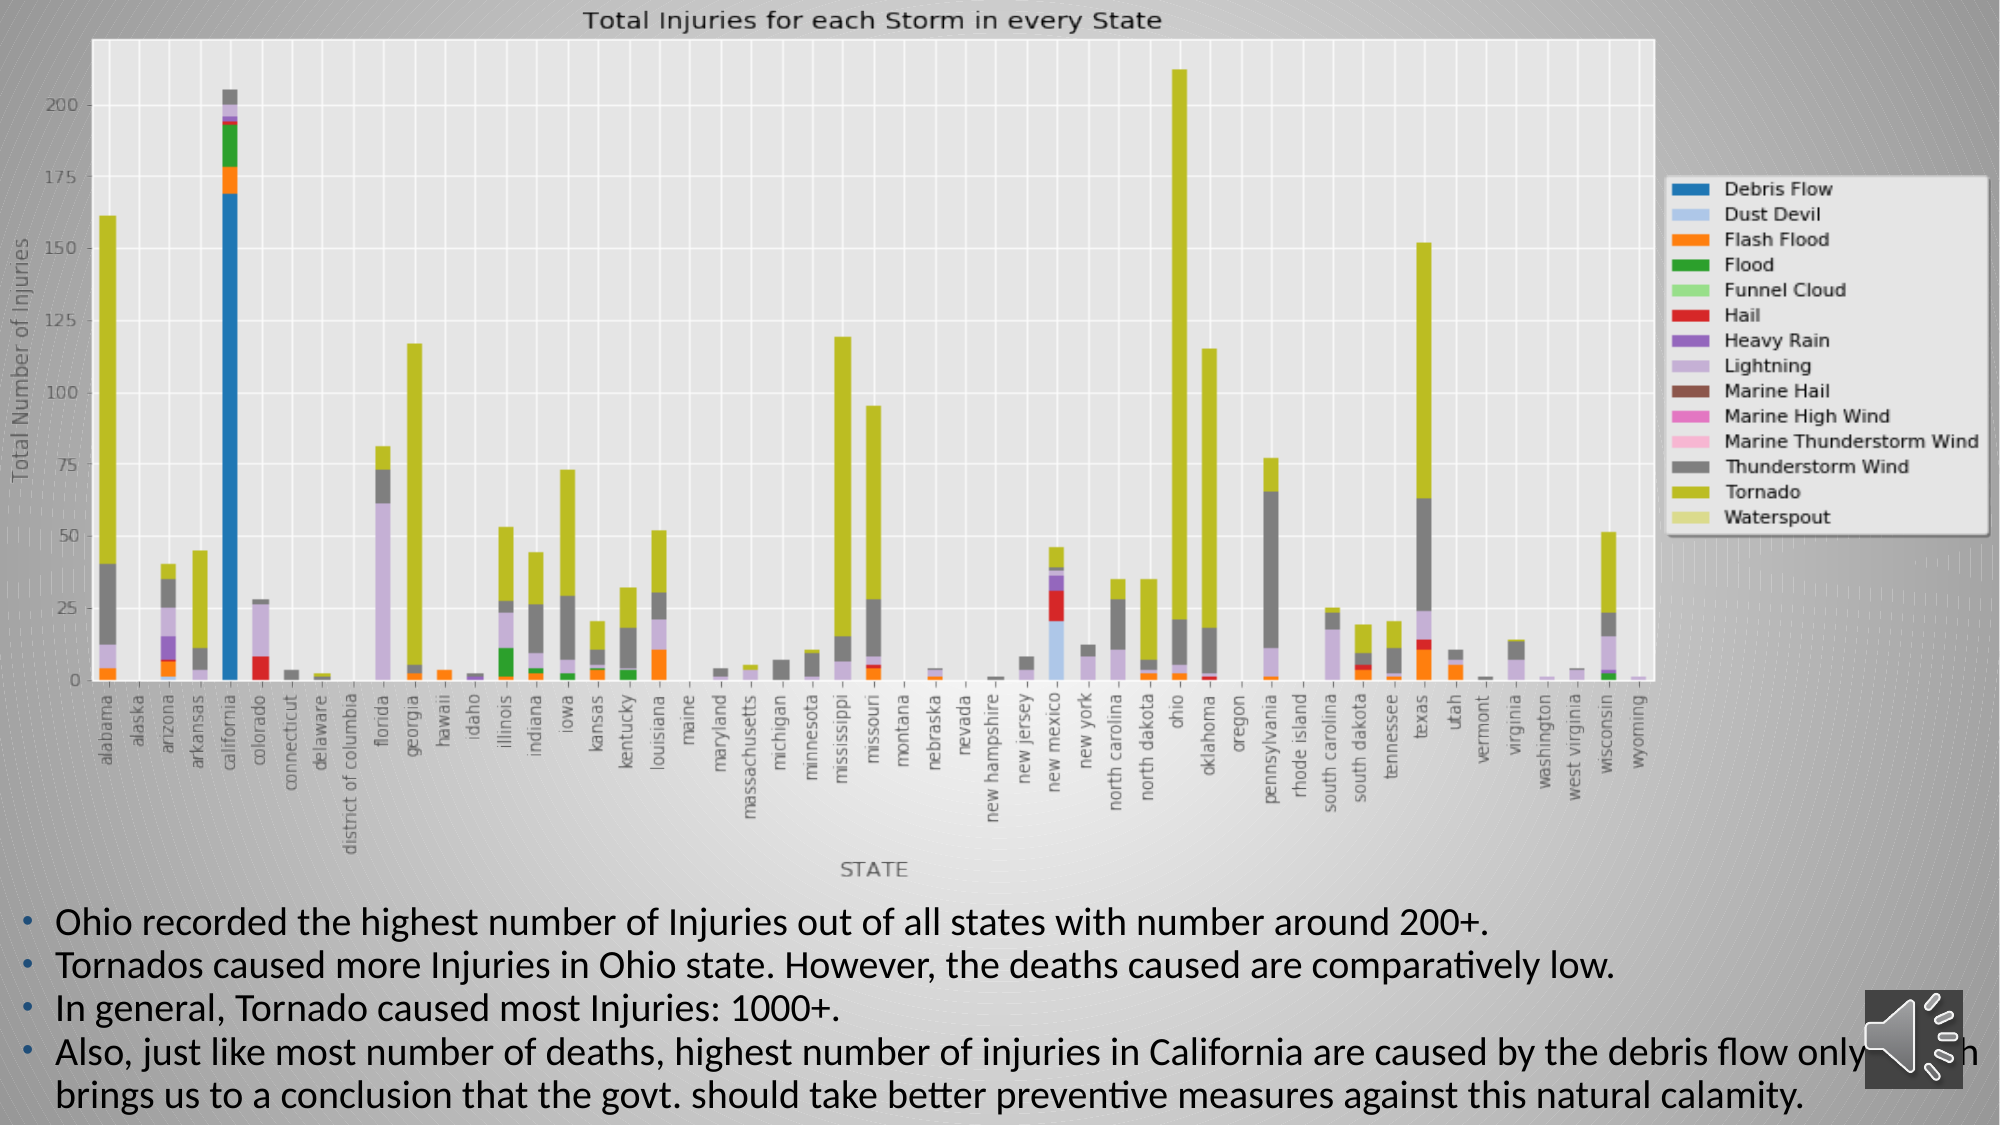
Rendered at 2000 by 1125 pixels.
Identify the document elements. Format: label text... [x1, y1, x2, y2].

picture [1863, 989, 1965, 1090]
picture [0, 0, 2000, 894]
list Ohio recorded the highest number of Injuries out of all states with number around 200+. Tornados caused more Injuries in Ohio state. However, the deaths caused are comparatively low. In general, Tornado caused most Injuries: 1000+. Also, just like most number of deaths, highest number of injuries in California are caused by the debris flow only, which brings us to a conclusion that the govt. should take better preventive measures against this natural calamity. [0, 894, 2000, 1125]
